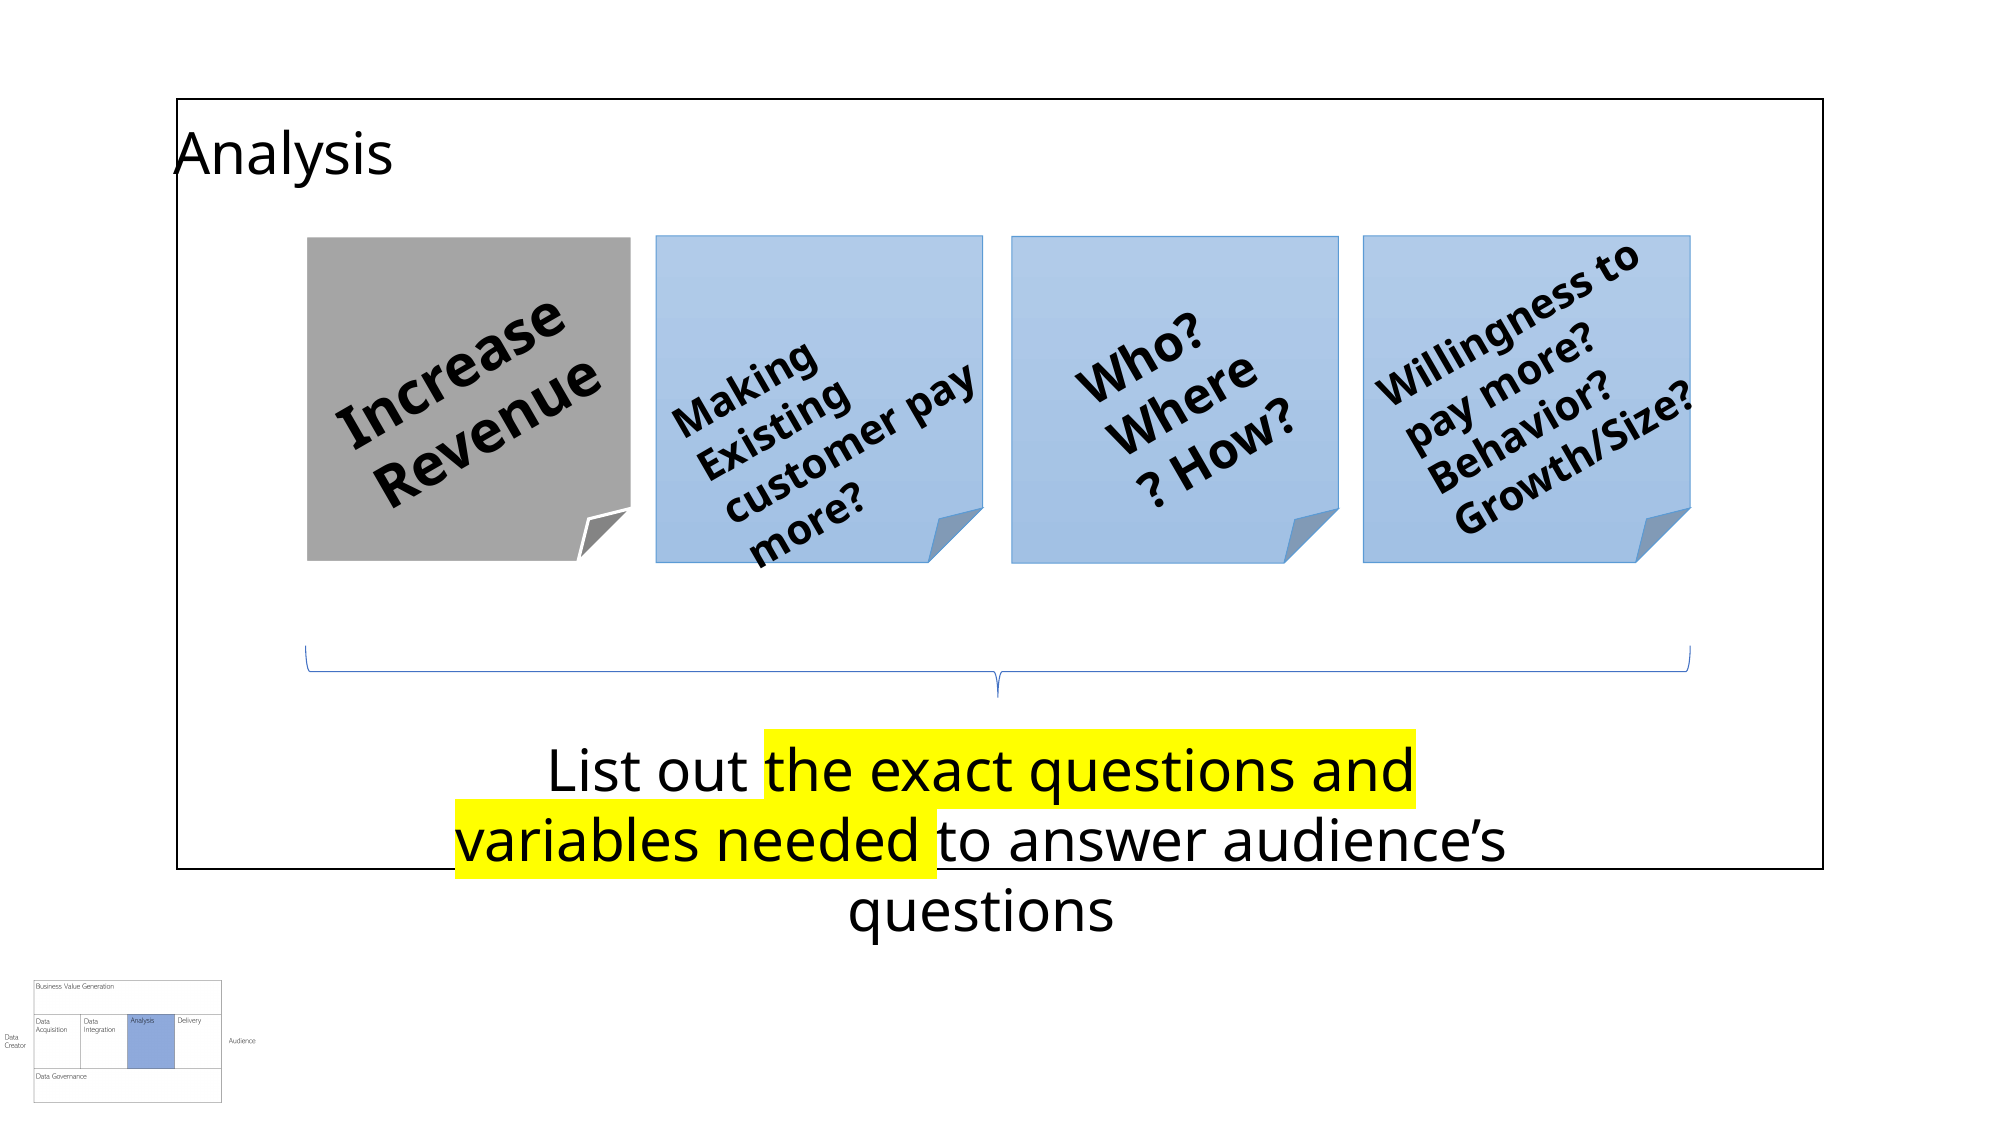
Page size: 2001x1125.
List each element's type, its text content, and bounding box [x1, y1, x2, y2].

text_box Willingness to pay more? Behavior? Growth/Size? [1352, 200, 1761, 561]
text_box [305, 645, 1691, 698]
text_box [655, 422, 737, 564]
text_box Analysis [158, 108, 410, 194]
text_box Making Existing customer pay more? [646, 233, 1011, 592]
text_box List out the exact questions and variables needed to answer audience’s questions [419, 725, 1544, 951]
text_box [1362, 394, 1692, 564]
text_box [945, 235, 984, 303]
text_box [1674, 235, 1691, 265]
text_box Increase Revenue [308, 261, 629, 536]
picture [0, 979, 260, 1103]
text_box [303, 234, 638, 565]
text_box [803, 459, 985, 564]
text_box [176, 98, 1824, 870]
text_box [1362, 235, 1591, 368]
text_box Who? Where? How? [1050, 262, 1327, 535]
text_box [655, 235, 939, 399]
text_box [1011, 235, 1341, 564]
